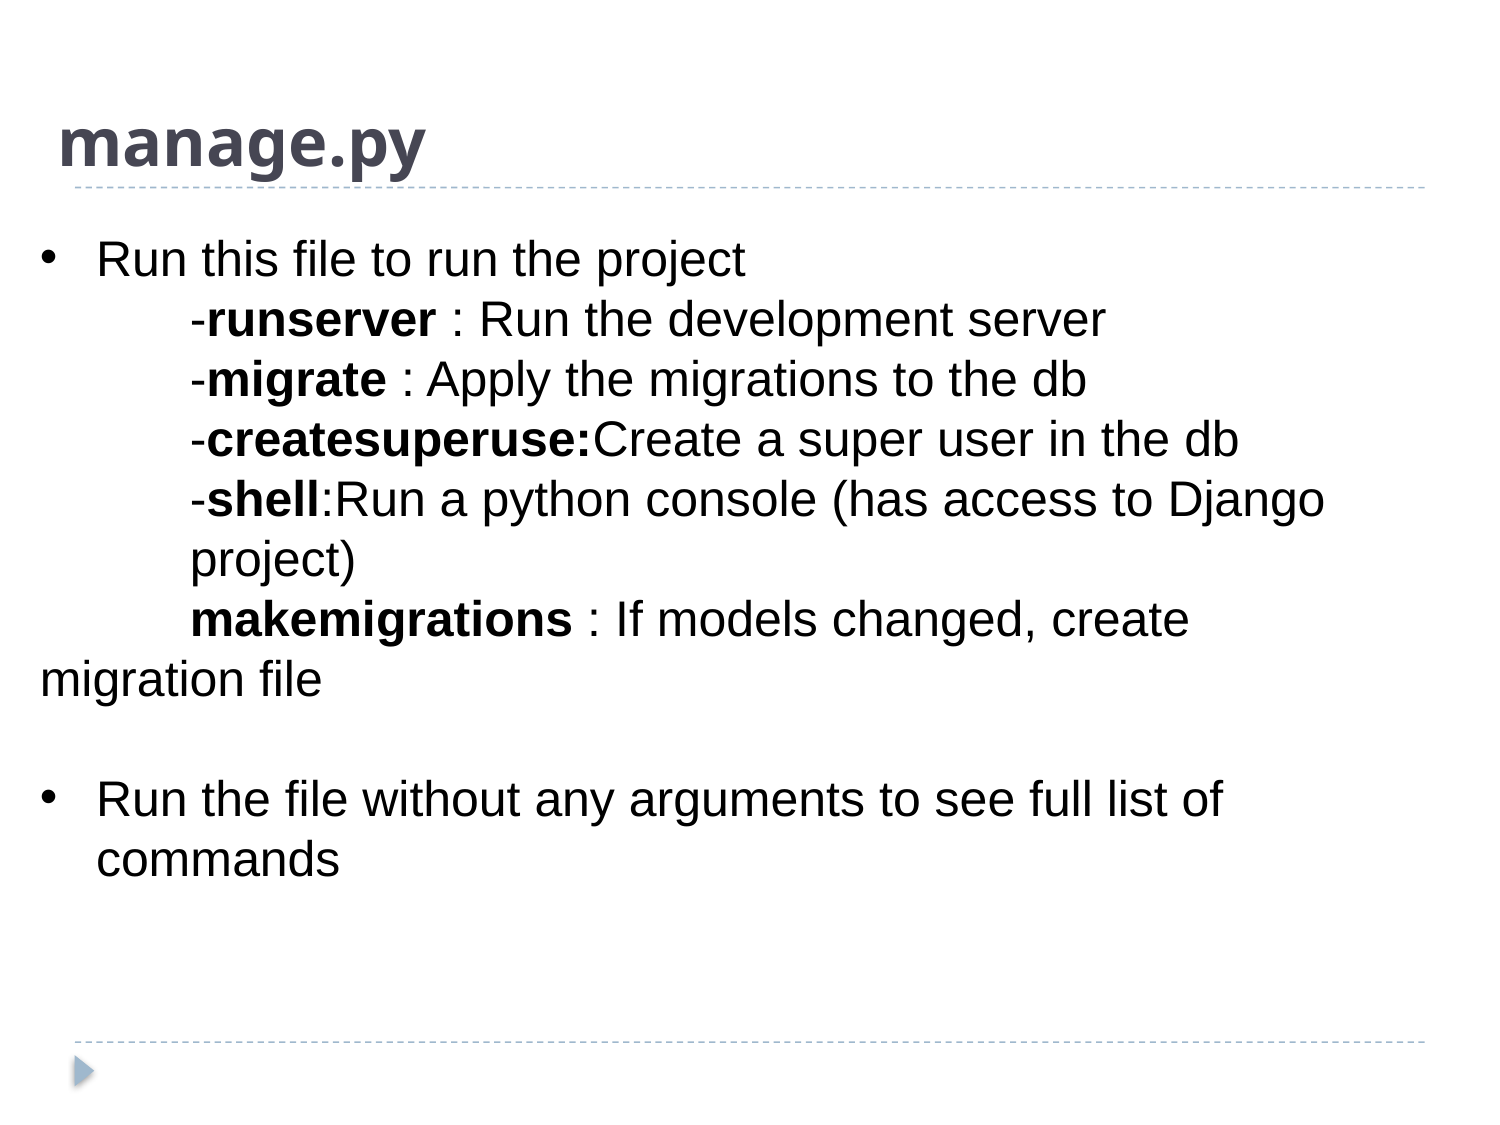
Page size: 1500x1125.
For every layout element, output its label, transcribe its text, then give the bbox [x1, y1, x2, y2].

text_box Run this file to run the project -runserver : Run the development server -migrate : Apply the migrations to the db -createsuperuse:Create a super user in the db -shell:Run a python console (has access to Django project) makemigrations : If models changed, create migration file Run the file without any arguments to see full list of commands [24, 219, 1413, 894]
title manage.py [24, 24, 1425, 188]
